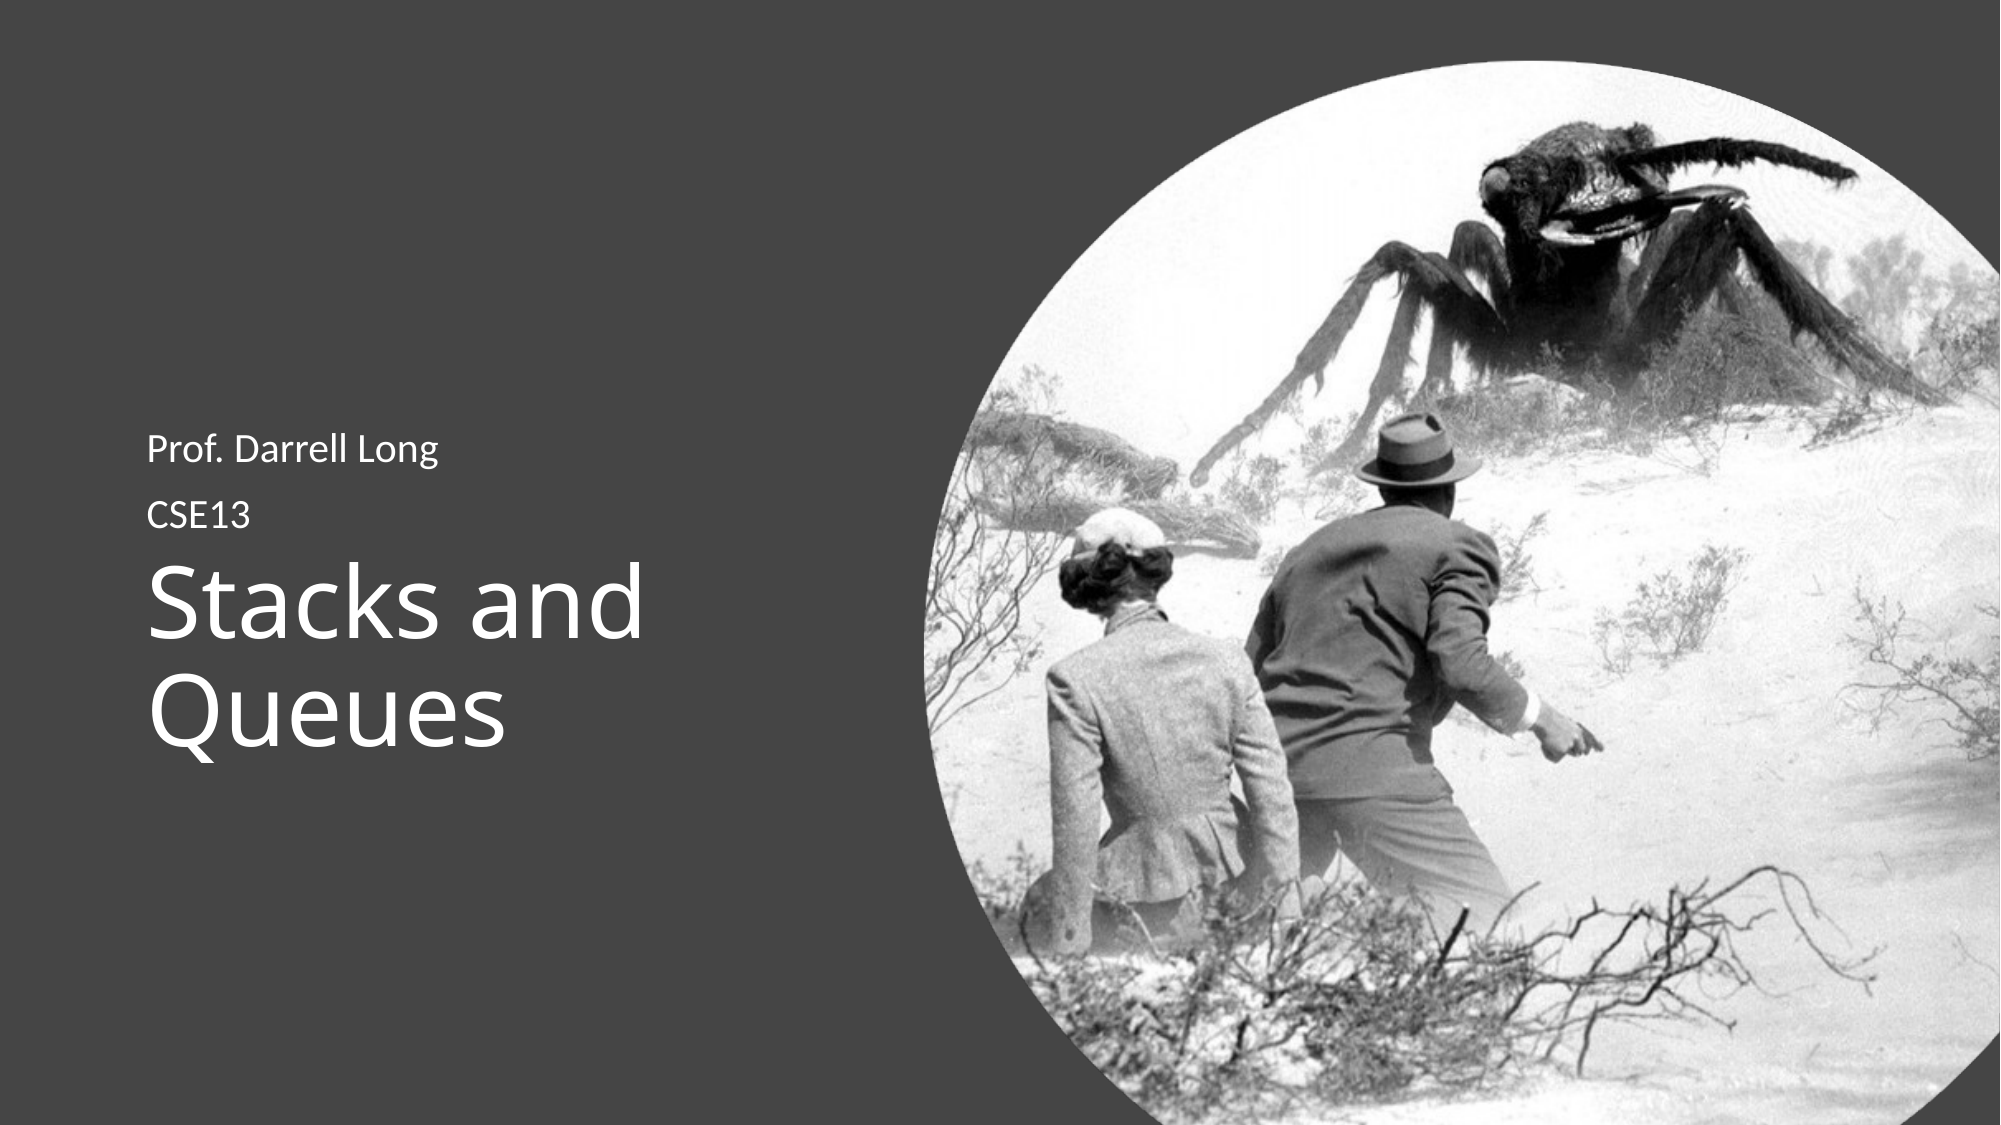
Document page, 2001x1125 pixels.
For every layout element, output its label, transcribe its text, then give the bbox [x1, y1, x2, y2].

text_box Prof. Darrell Long CSE13 [131, 385, 874, 545]
text_box Stacks and Queues [131, 545, 858, 886]
picture [914, 59, 2000, 1125]
